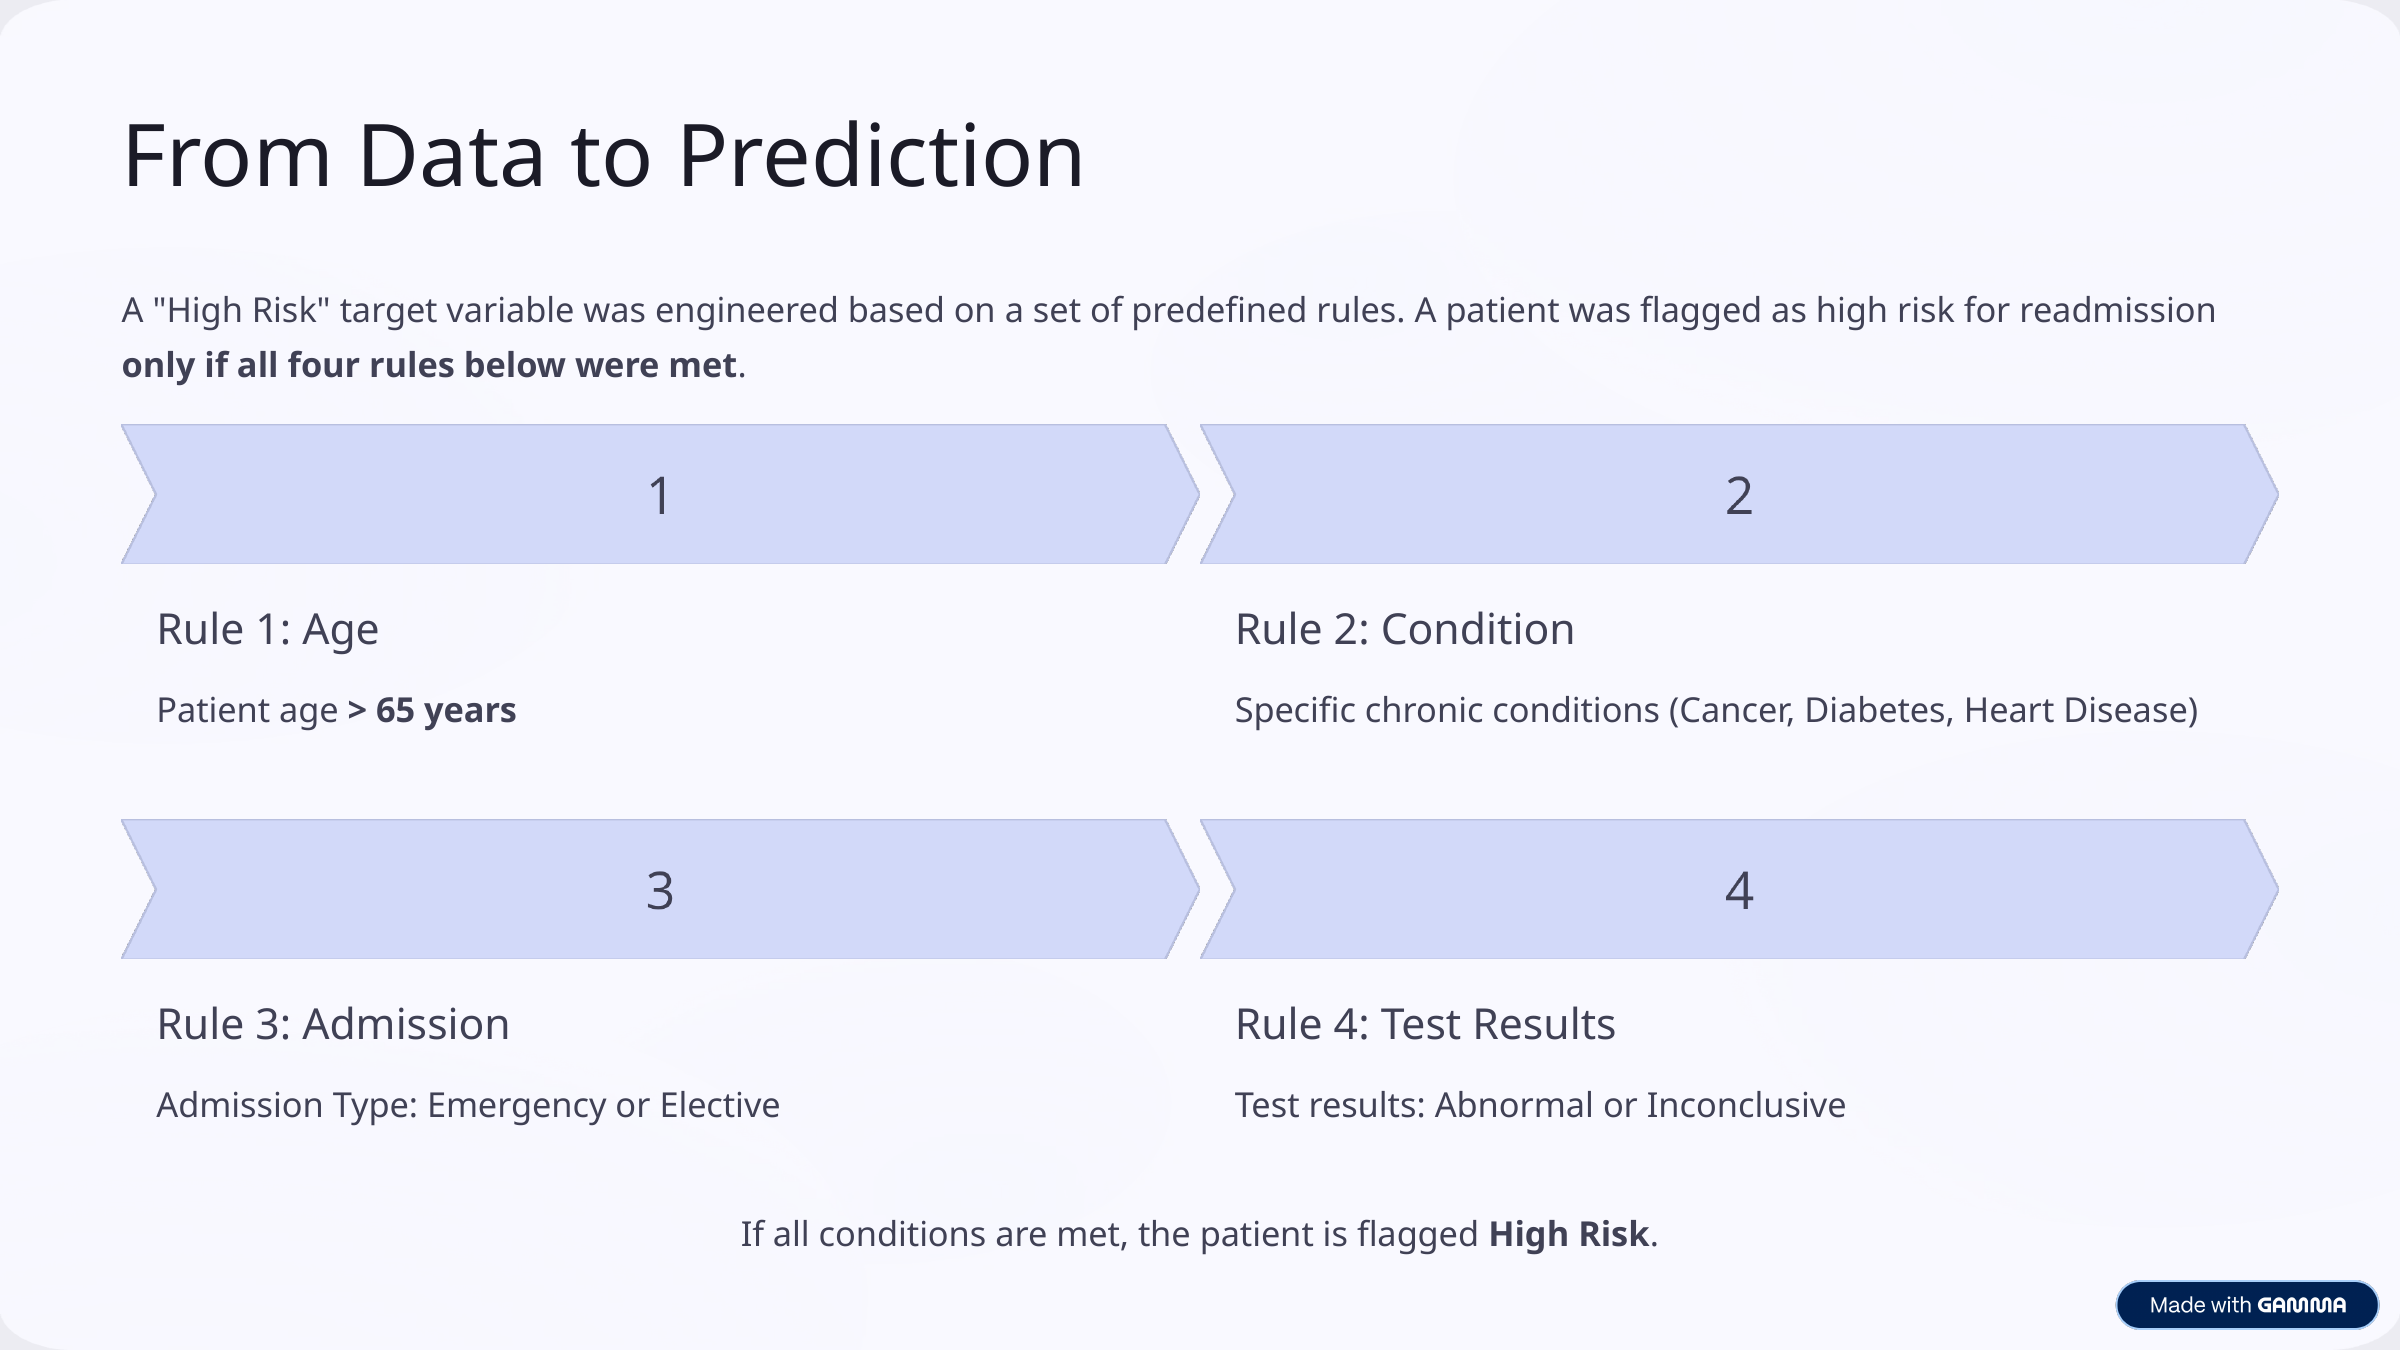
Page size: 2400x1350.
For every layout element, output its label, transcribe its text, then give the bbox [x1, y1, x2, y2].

text_box Rule 1: Age [156, 598, 592, 653]
text_box Specific chronic conditions (Cancer, Diabetes, Heart Disease) [1234, 673, 2244, 785]
text_box If all conditions are met, the patient is flagged High Risk. [121, 1198, 2279, 1255]
text_box Test results: Abnormal or Inconclusive [1234, 1068, 2244, 1125]
text_box Rule 4: Test Results [1234, 993, 1670, 1048]
picture [2106, 1271, 2389, 1339]
text_box From Data to Prediction [121, 95, 1101, 205]
text_box Patient age > 65 years [156, 673, 1166, 730]
picture [121, 819, 2279, 959]
text_box Admission Type: Emergency or Elective [156, 1068, 1166, 1125]
picture [121, 424, 2279, 564]
text_box Rule 2: Condition [1234, 598, 1670, 653]
text_box Rule 3: Admission [156, 993, 592, 1048]
text_box A "High Risk" target variable was engineered based on a set of predefined rules. A patient was flagged as high risk for readmission only if all four rules below were met. [121, 274, 2279, 386]
